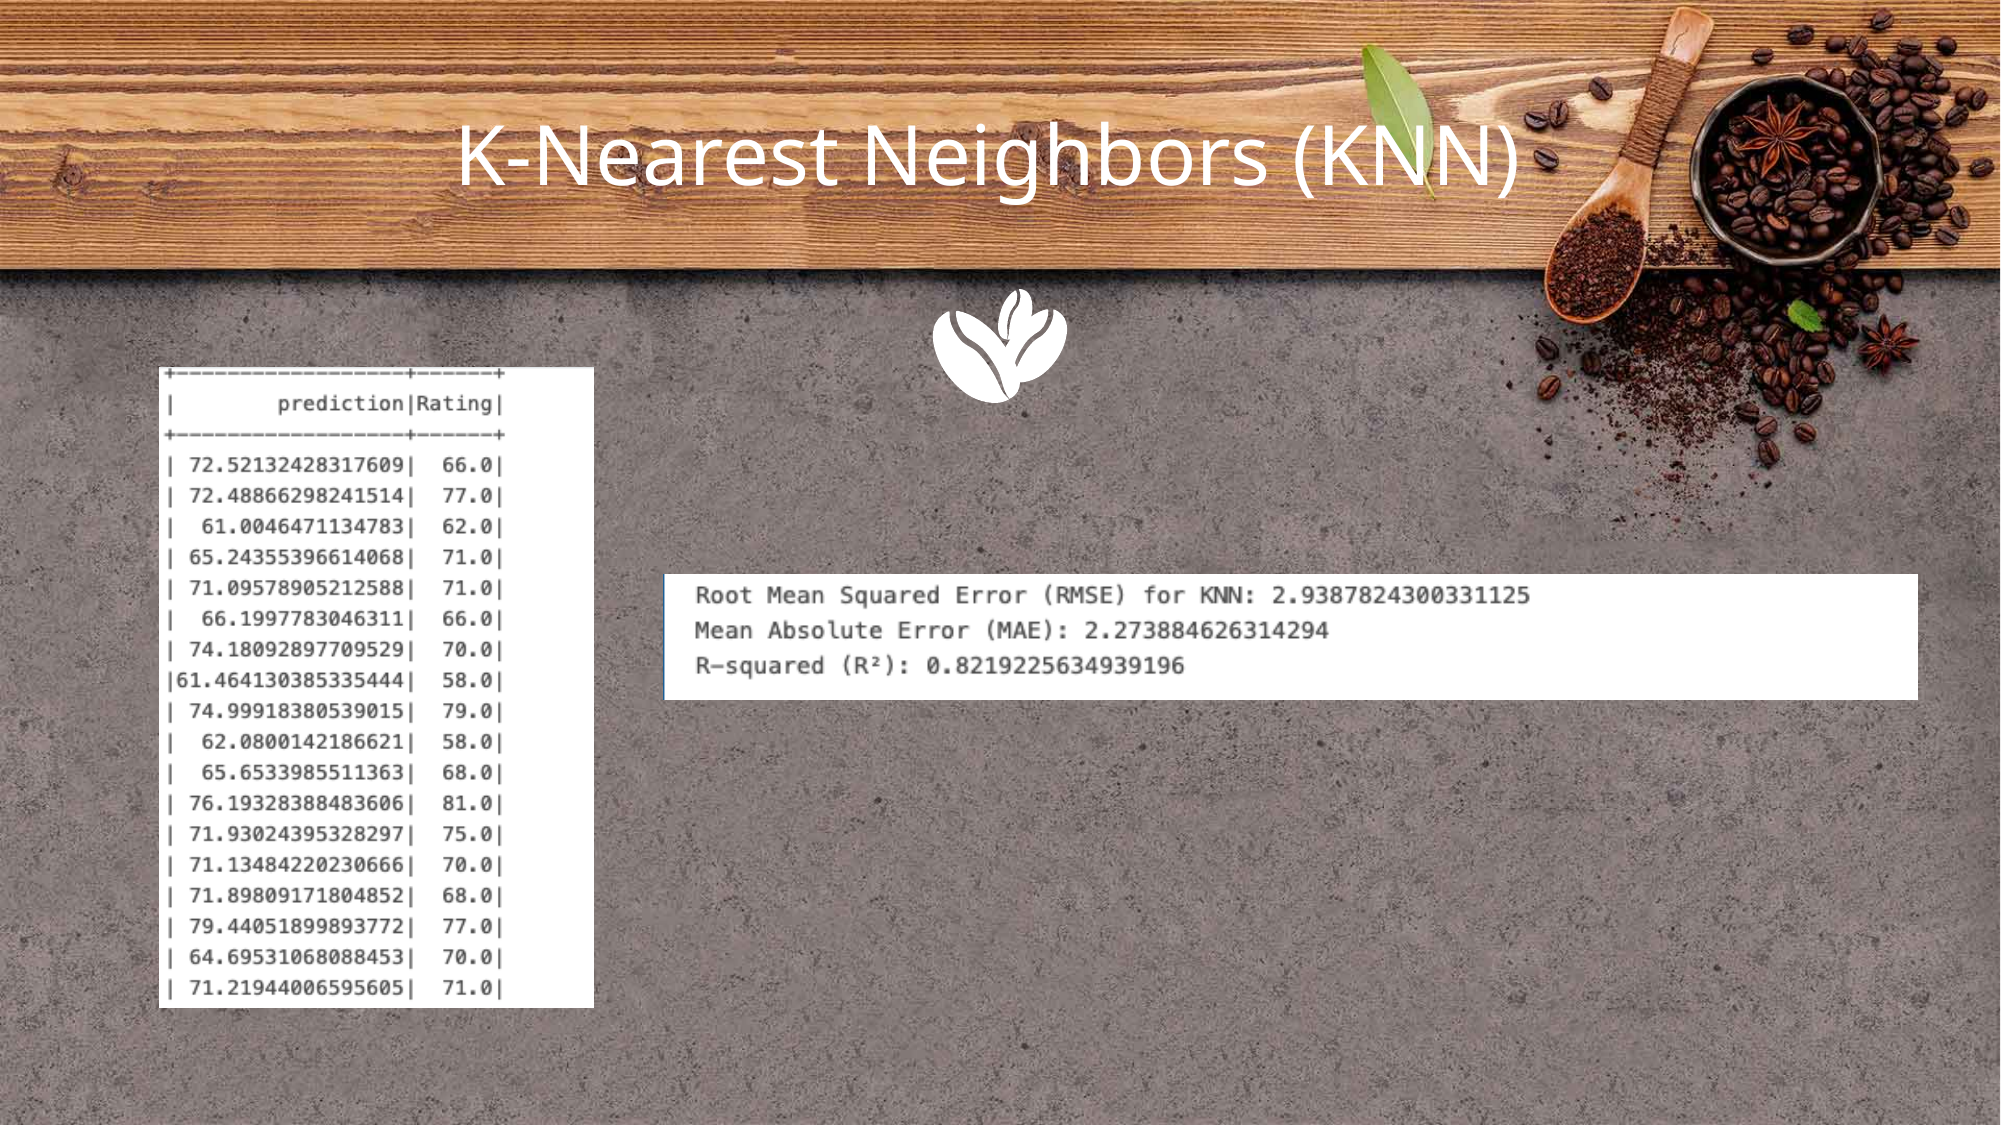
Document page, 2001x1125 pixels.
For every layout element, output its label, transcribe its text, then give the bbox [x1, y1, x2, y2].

picture [0, 0, 2001, 1125]
text_box K-Nearest Neighbors (KNN) [215, 95, 1761, 210]
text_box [932, 288, 1068, 403]
